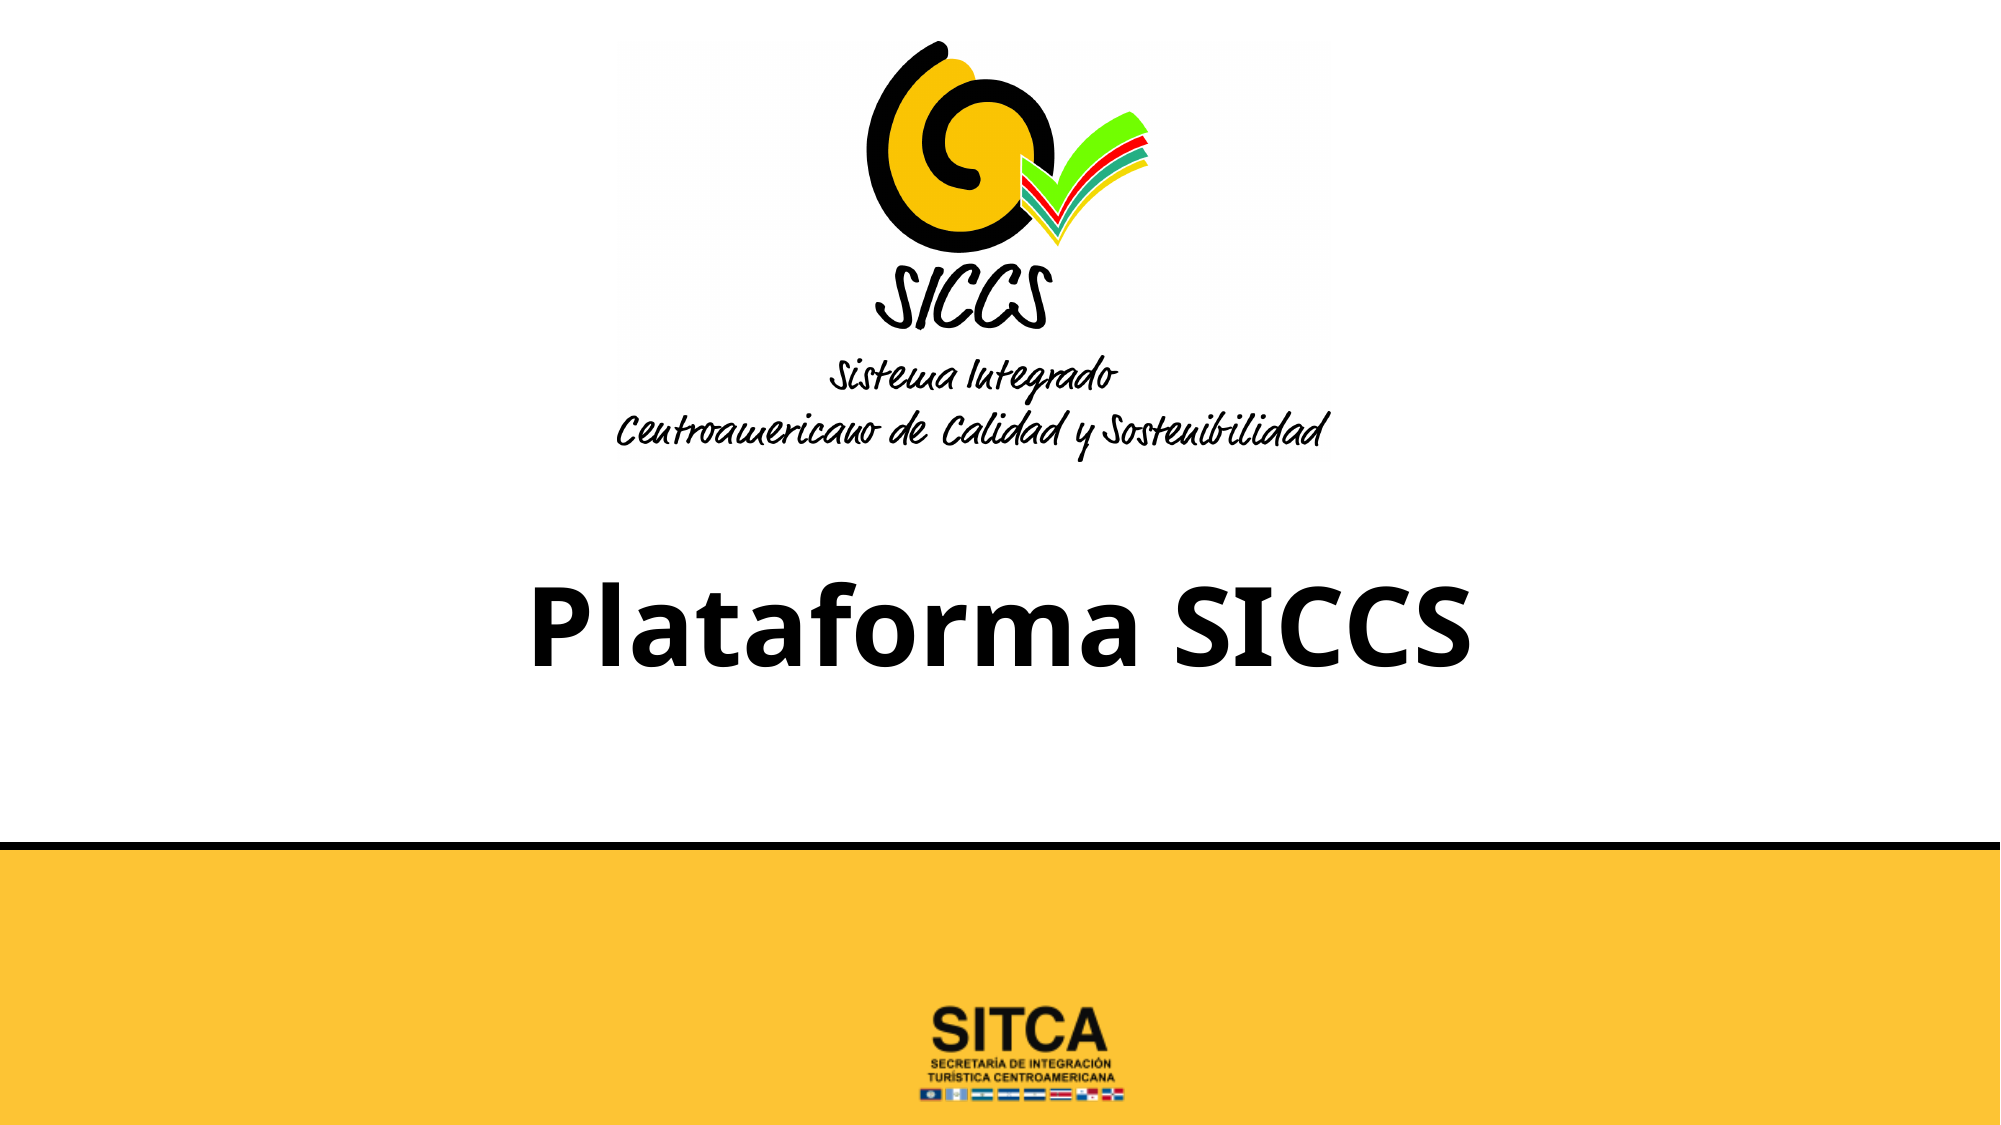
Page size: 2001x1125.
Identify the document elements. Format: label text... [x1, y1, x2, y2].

title Plataforma SICCS [0, 562, 2000, 830]
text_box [0, 842, 2000, 1125]
picture [902, 1001, 1131, 1108]
picture [617, 41, 1331, 462]
